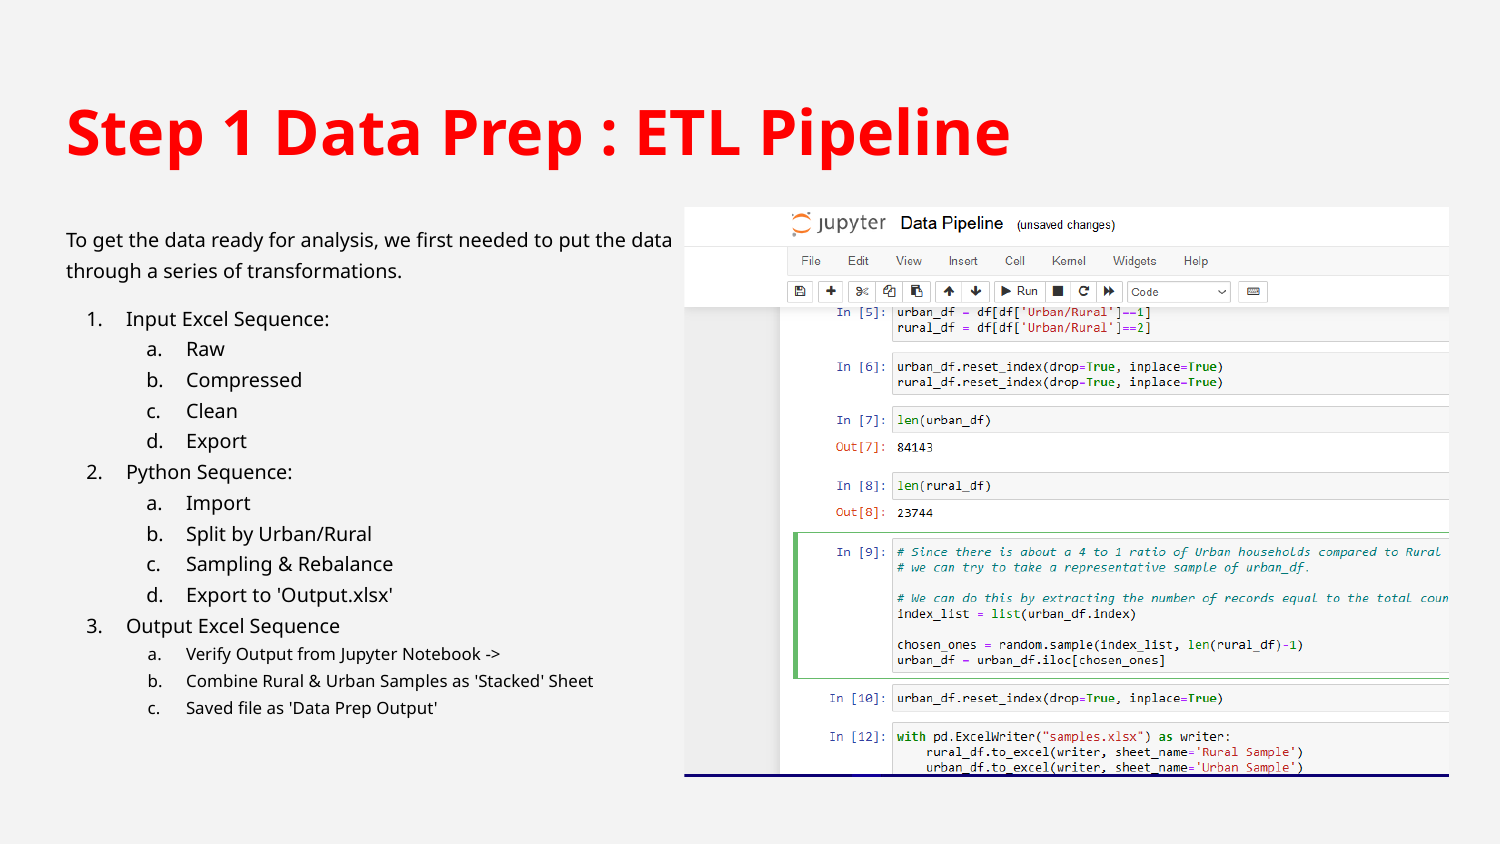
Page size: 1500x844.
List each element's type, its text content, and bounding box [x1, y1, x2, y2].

picture [684, 207, 1450, 778]
list To get the data ready for analysis, we first needed to put the data through a series of transformations. Input Excel Sequence: Raw Compressed Clean Export Python Sequence: Import Split by Urban/Rural Sampling & Rebalance Export to 'Output.xlsx' Output Excel Sequence Verify Output from Jupyter Notebook -> Combine Rural & Urban Samples as 'Stacked' Sheet Saved file as 'Data Prep Output' [51, 207, 682, 750]
title Step 1 Data Prep : ETL Pipeline [51, 72, 1449, 189]
